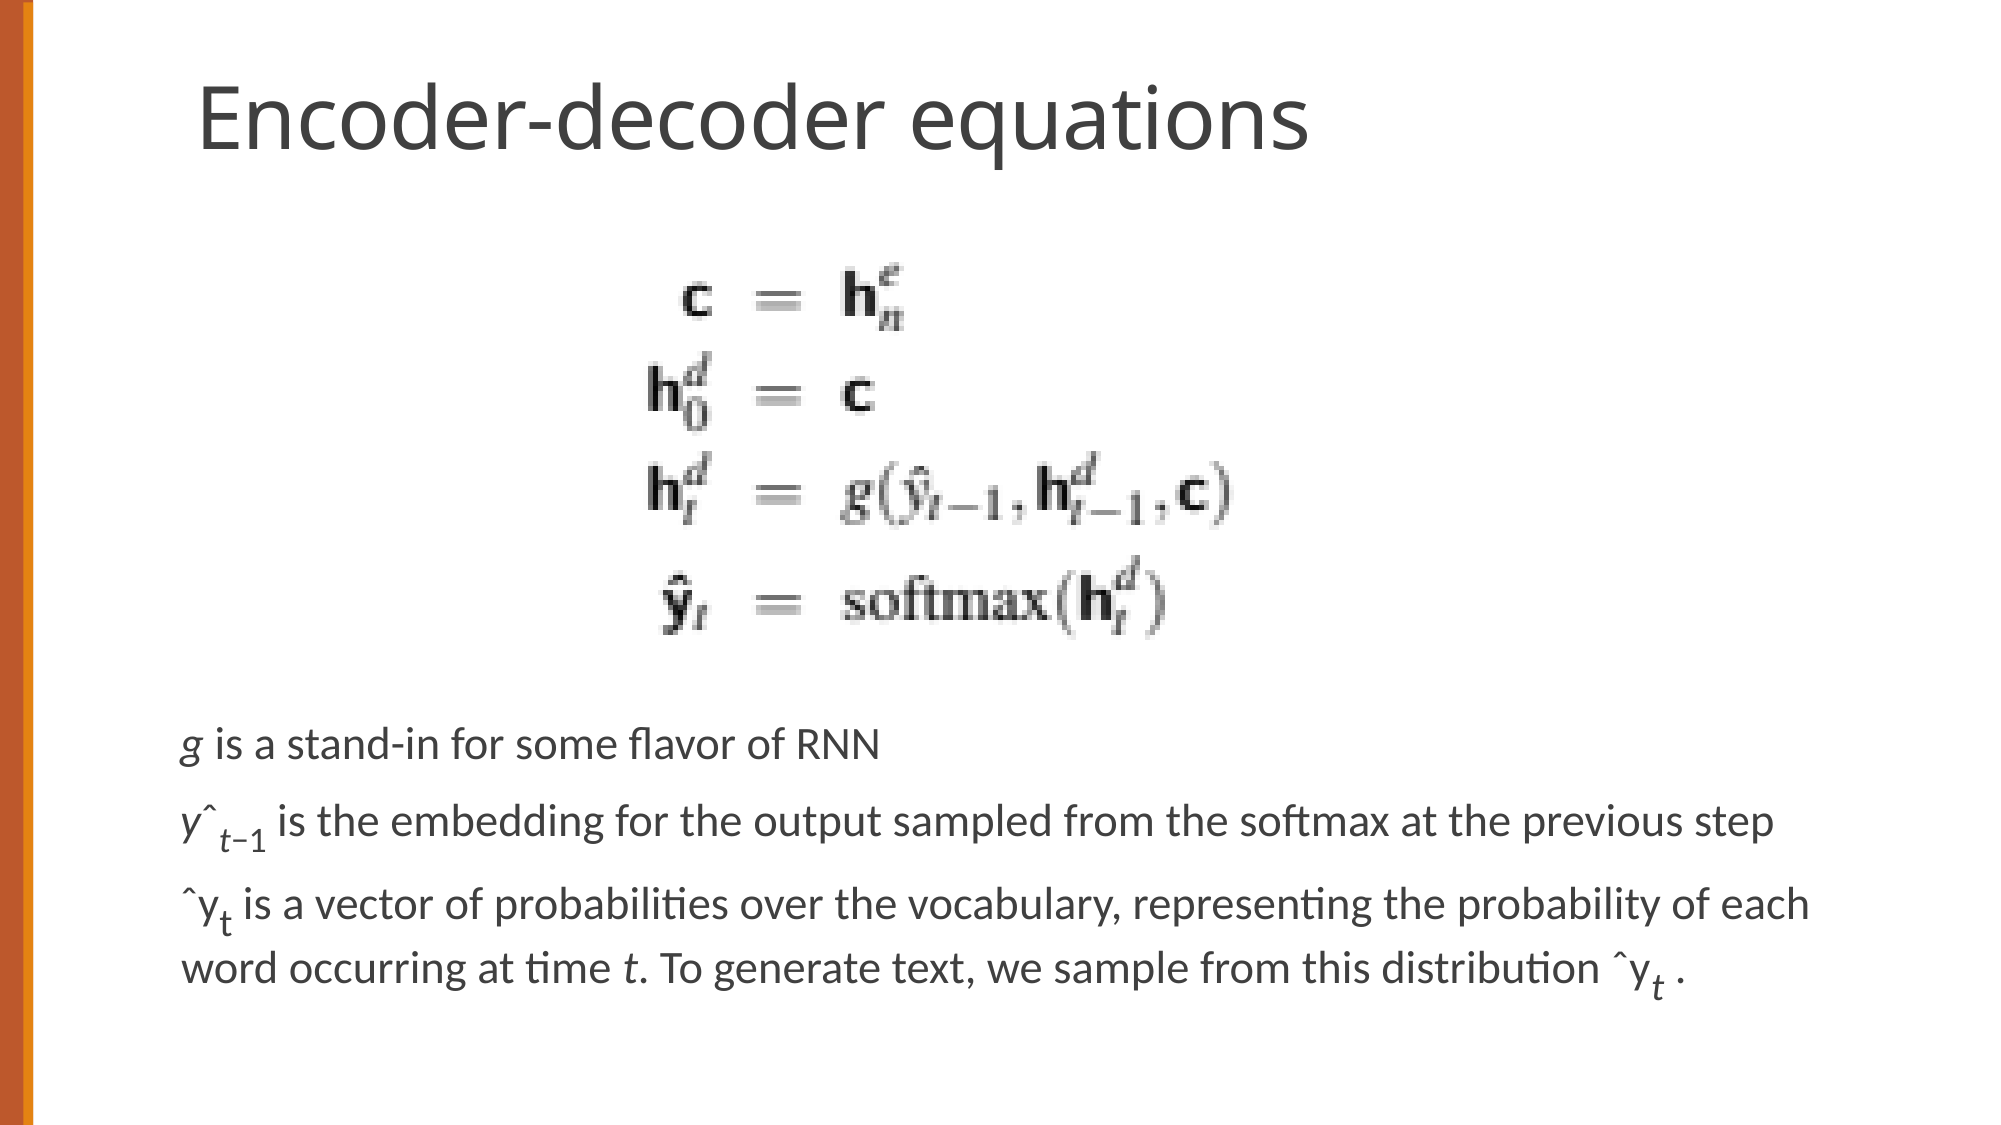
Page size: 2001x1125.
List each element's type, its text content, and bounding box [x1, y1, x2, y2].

list g is a stand-in for some flavor of RNN yˆt−1 is the embedding for the output sampled from the softmax at the previous step ˆyt is a vector of probabilities over the vocabulary, representing the probability of each word occurring at time t. To generate text, we sample from this distribution ˆyt . [180, 712, 1830, 1013]
picture [624, 261, 1255, 666]
title Encoder-decoder equations [180, 26, 1830, 175]
